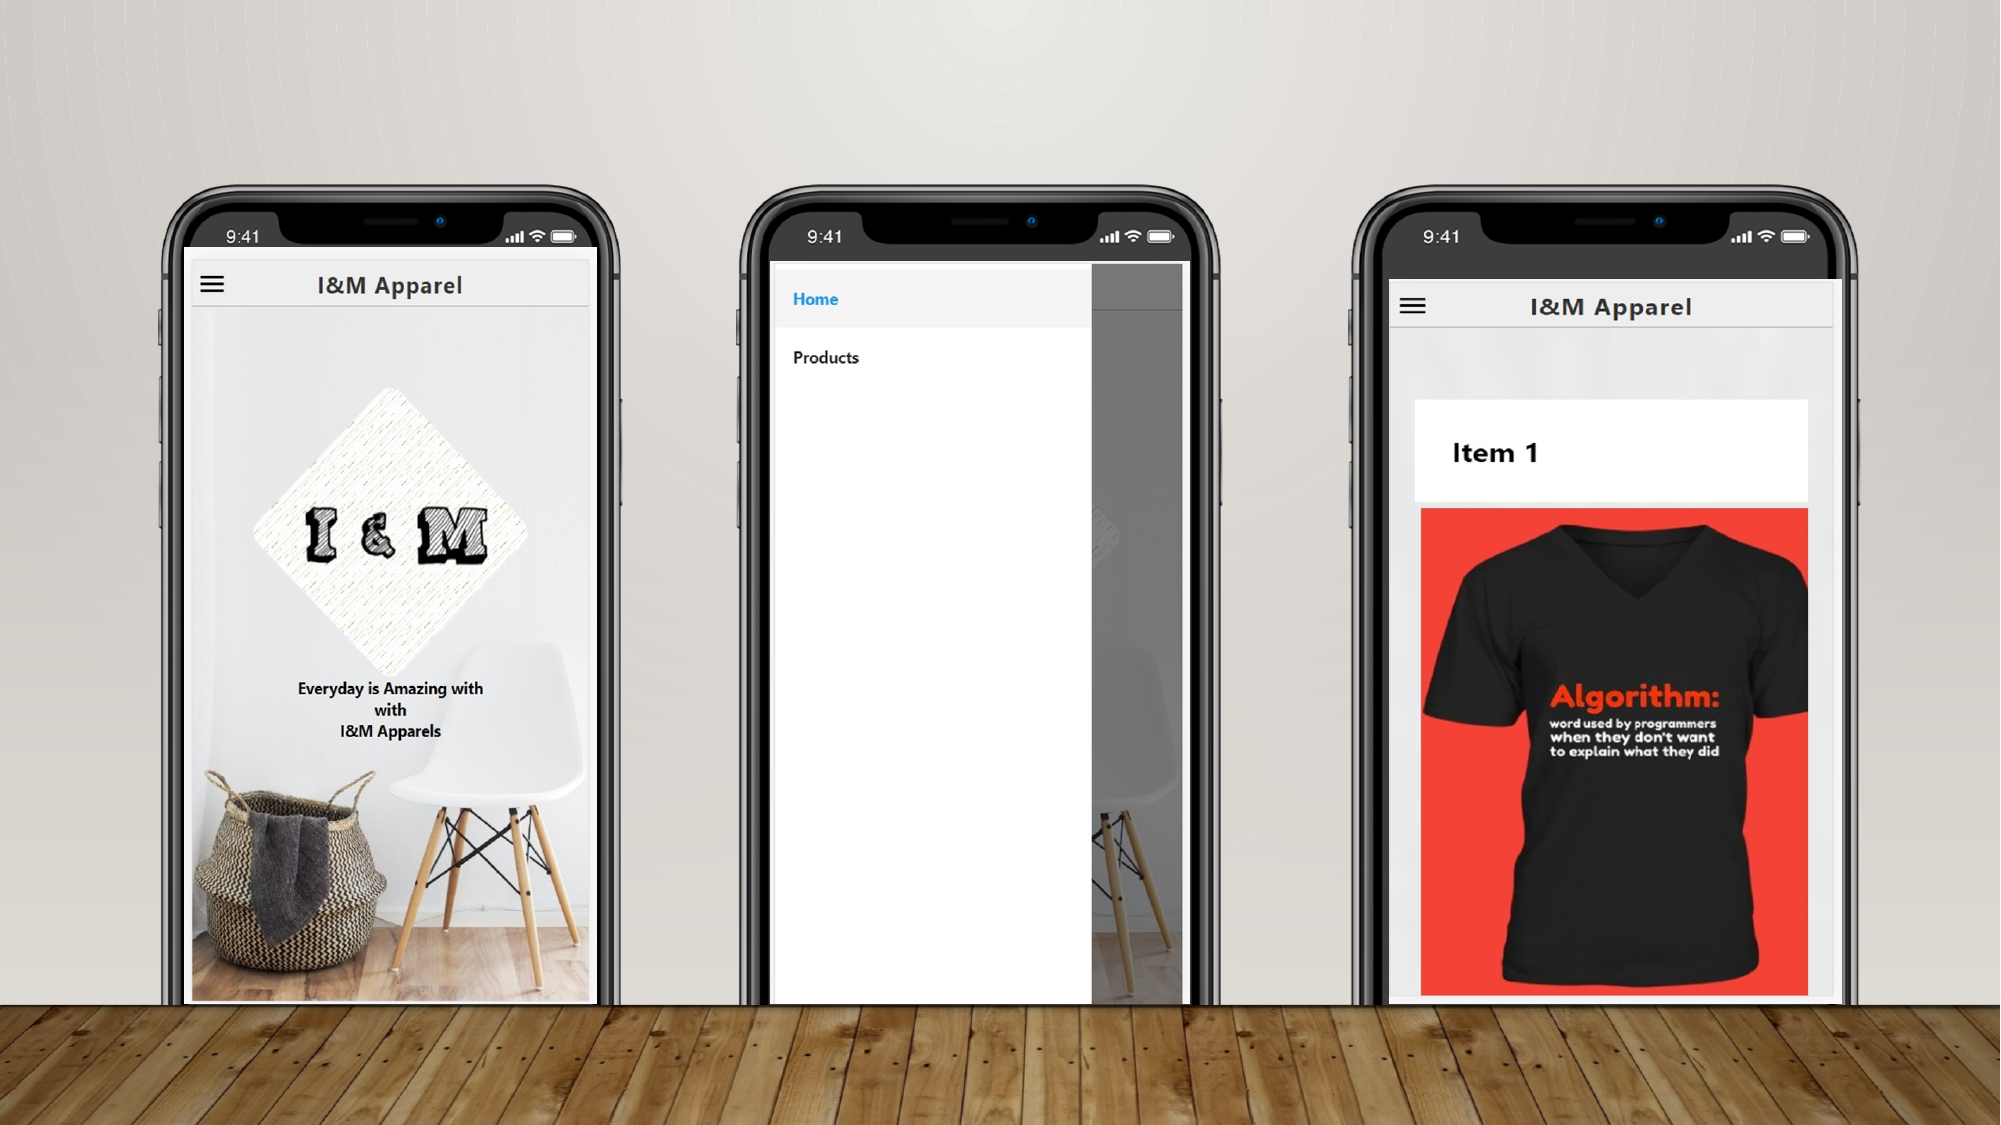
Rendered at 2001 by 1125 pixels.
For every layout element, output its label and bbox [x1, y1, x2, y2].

picture [0, 184, 2000, 1125]
